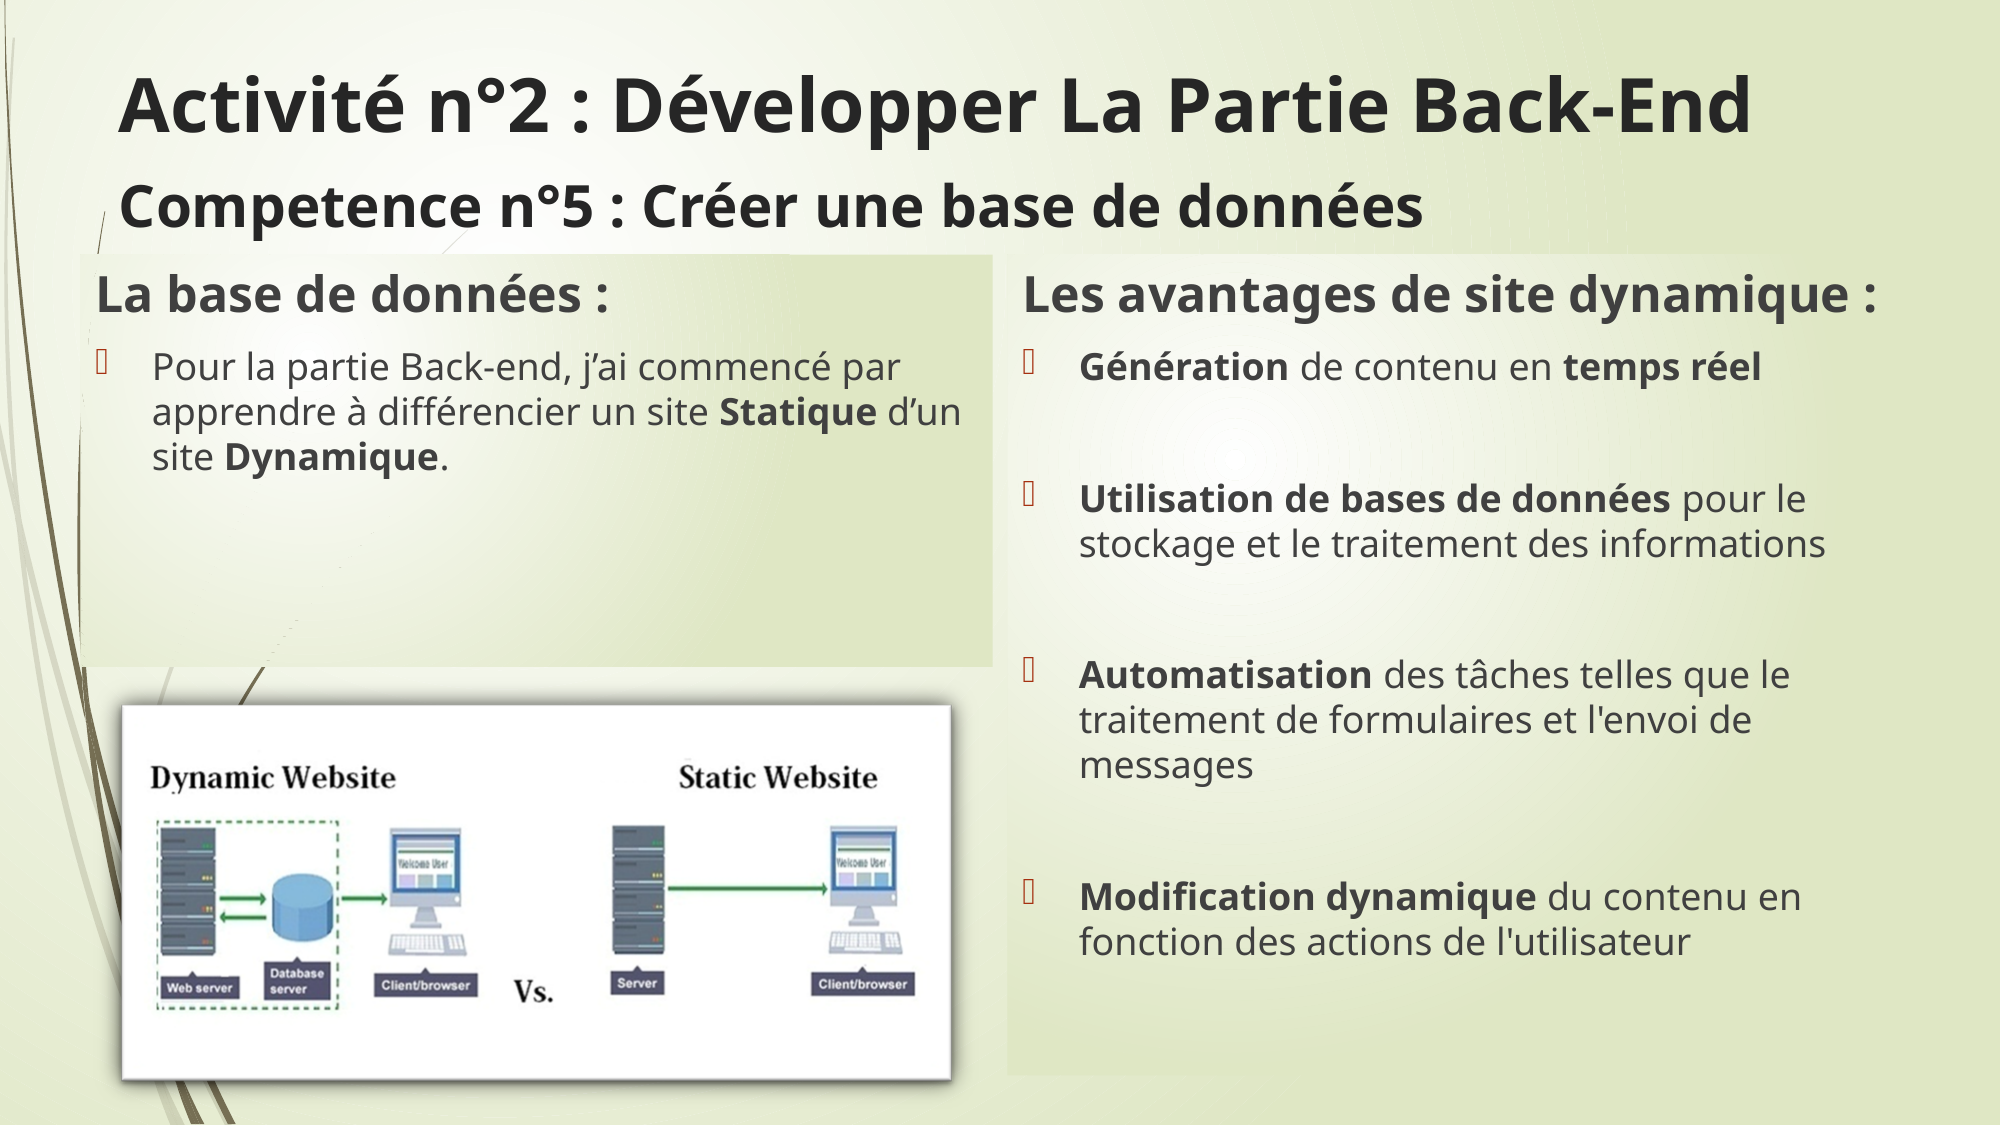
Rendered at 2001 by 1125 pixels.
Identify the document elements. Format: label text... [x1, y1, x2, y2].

text_box Les avantages de site dynamique : Génération de contenu en temps réel Utilisation de bases de données pour le stockage et le traitement des informations Automatisation des tâches telles que le traitement de formulaires et l'envoi de messages Modification dynamique du contenu en fonction des actions de l'utilisateur [1007, 254, 1920, 1076]
list La base de données : Pour la partie Back-end, j’ai commencé par apprendre à différencier un site Statique d’un site Dynamique. [80, 254, 993, 666]
title Activité n°2 : Développer La Partie Back-End [103, 49, 1896, 161]
text_box Competence n°5 : Créer une base de données [103, 161, 1896, 255]
picture [80, 666, 993, 1125]
